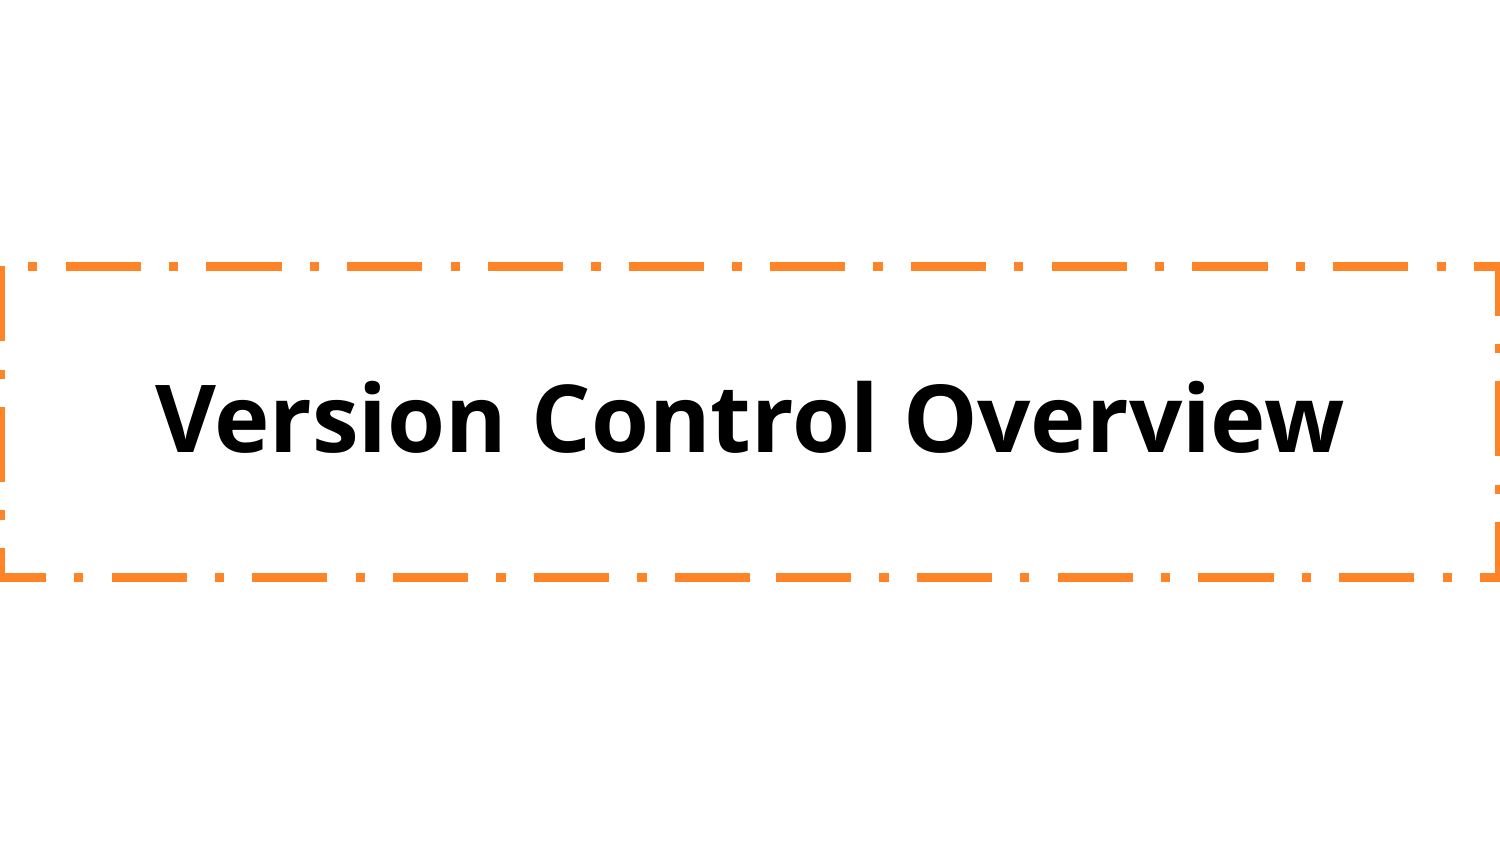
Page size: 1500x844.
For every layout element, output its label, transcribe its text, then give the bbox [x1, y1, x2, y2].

title Version Control Overview [0, 266, 1500, 578]
